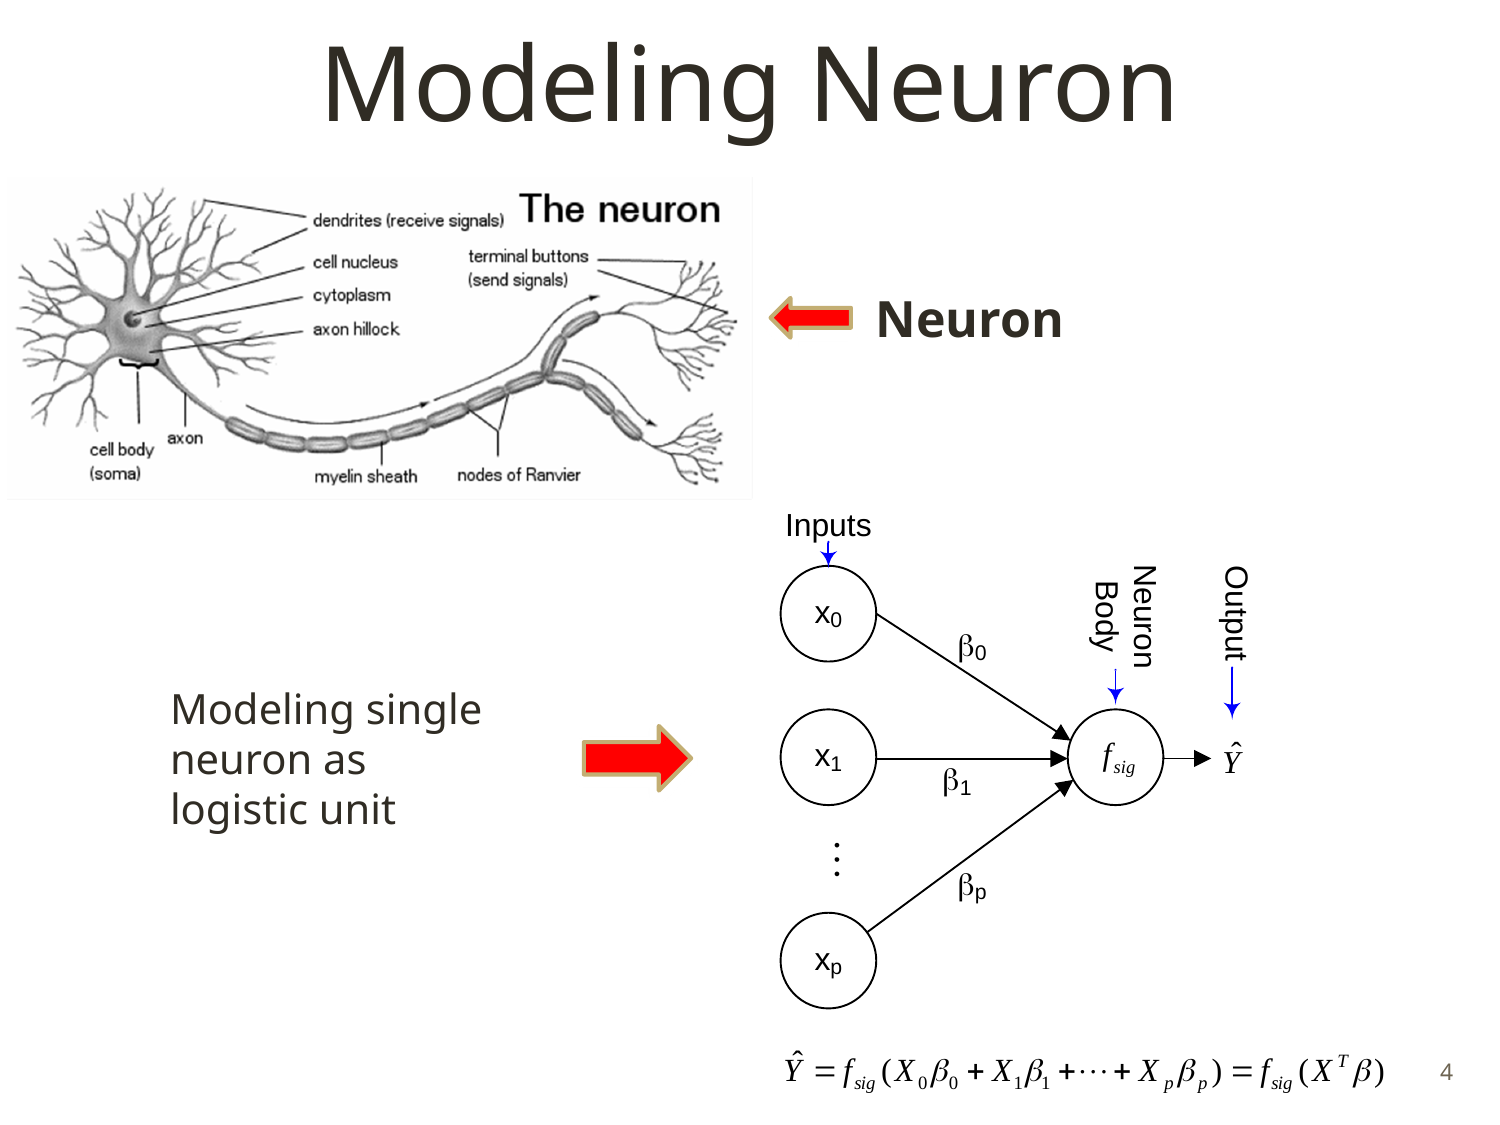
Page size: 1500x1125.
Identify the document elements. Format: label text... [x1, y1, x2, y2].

text_box [581, 724, 694, 793]
title Modeling Neuron [81, 15, 1419, 150]
slide_number 4 [1401, 1042, 1469, 1103]
text_box Neuron [850, 279, 1085, 355]
text_box [768, 295, 853, 340]
text_box Modeling single neuron as logistic unit [155, 675, 531, 840]
picture [775, 498, 1394, 1105]
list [5, 176, 754, 502]
